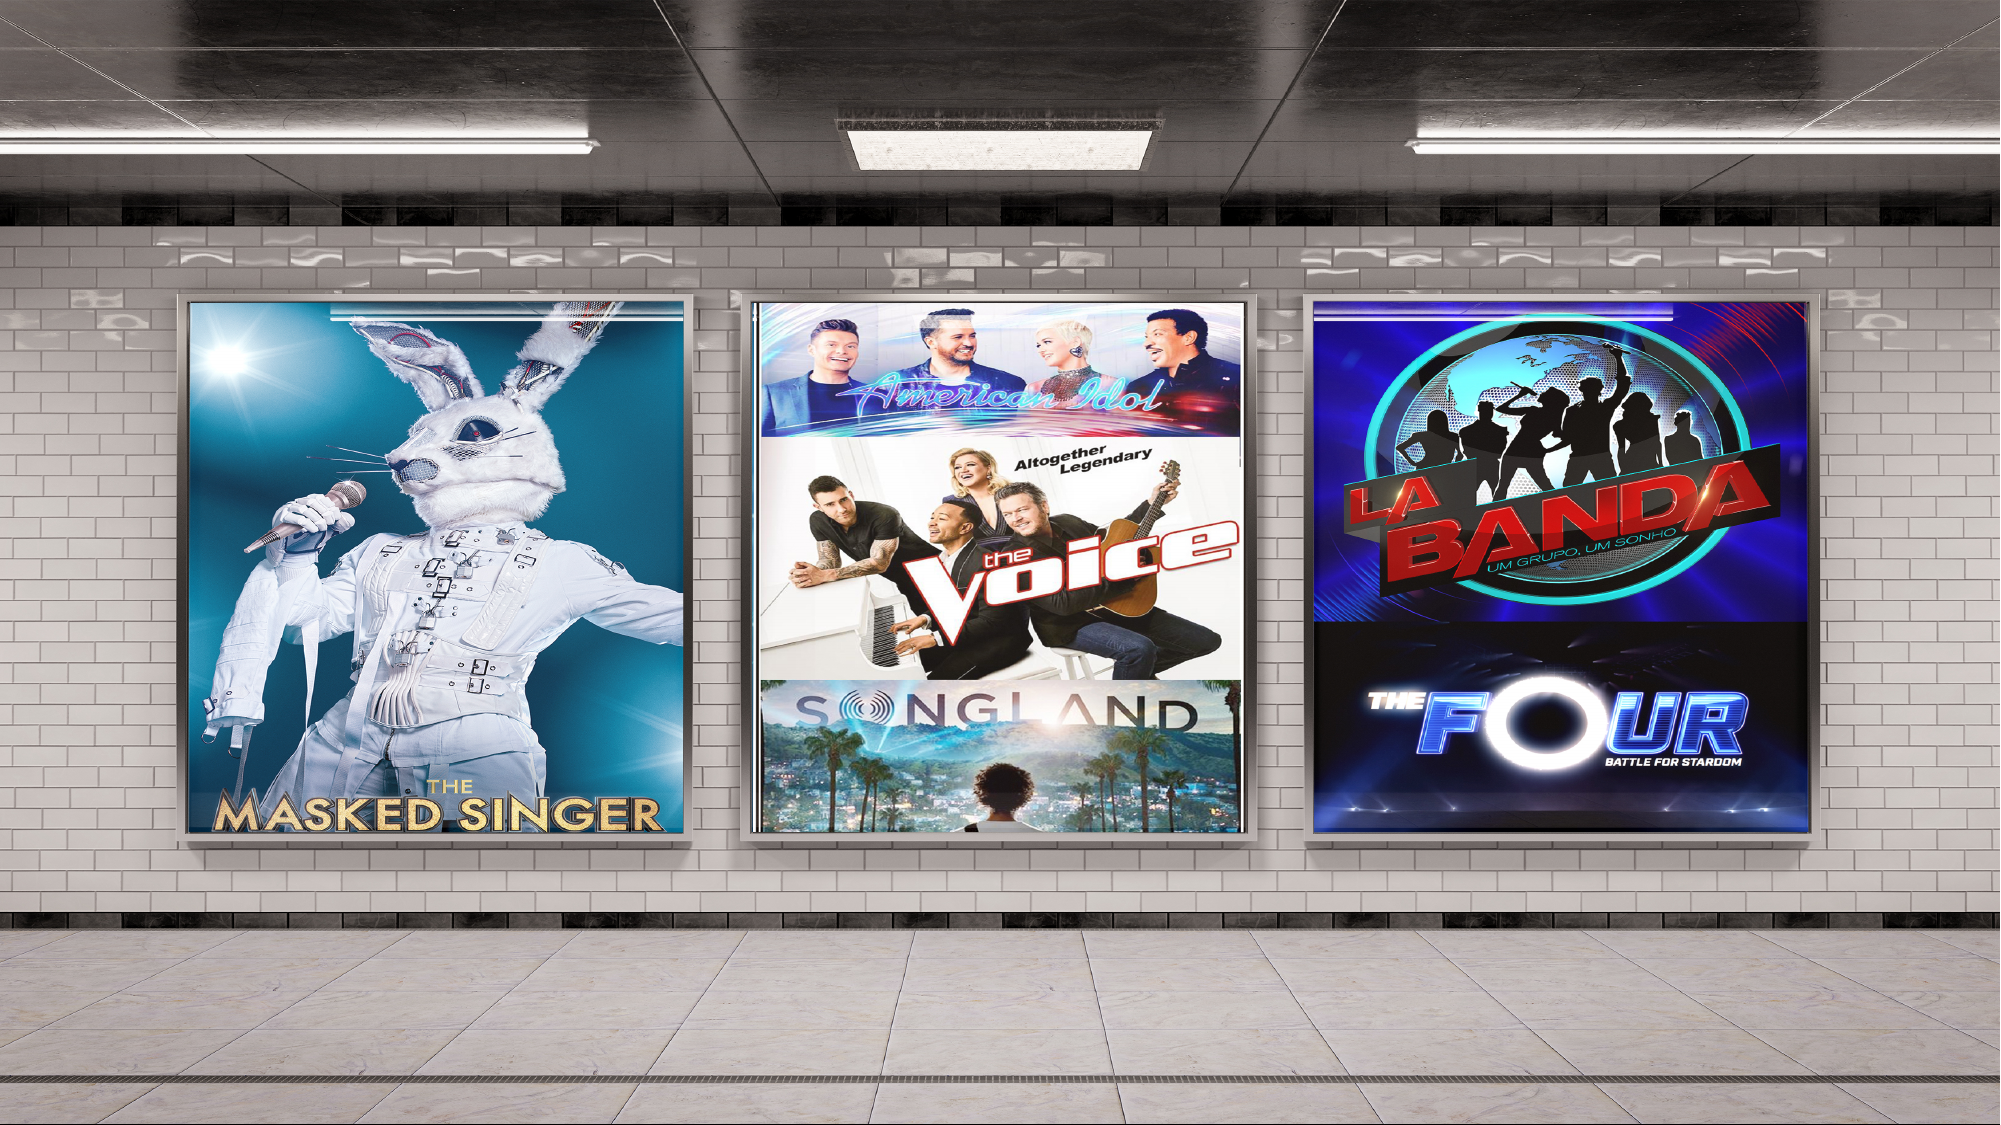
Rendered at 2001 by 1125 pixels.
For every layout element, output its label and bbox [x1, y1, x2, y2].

list [0, 0, 2000, 1124]
